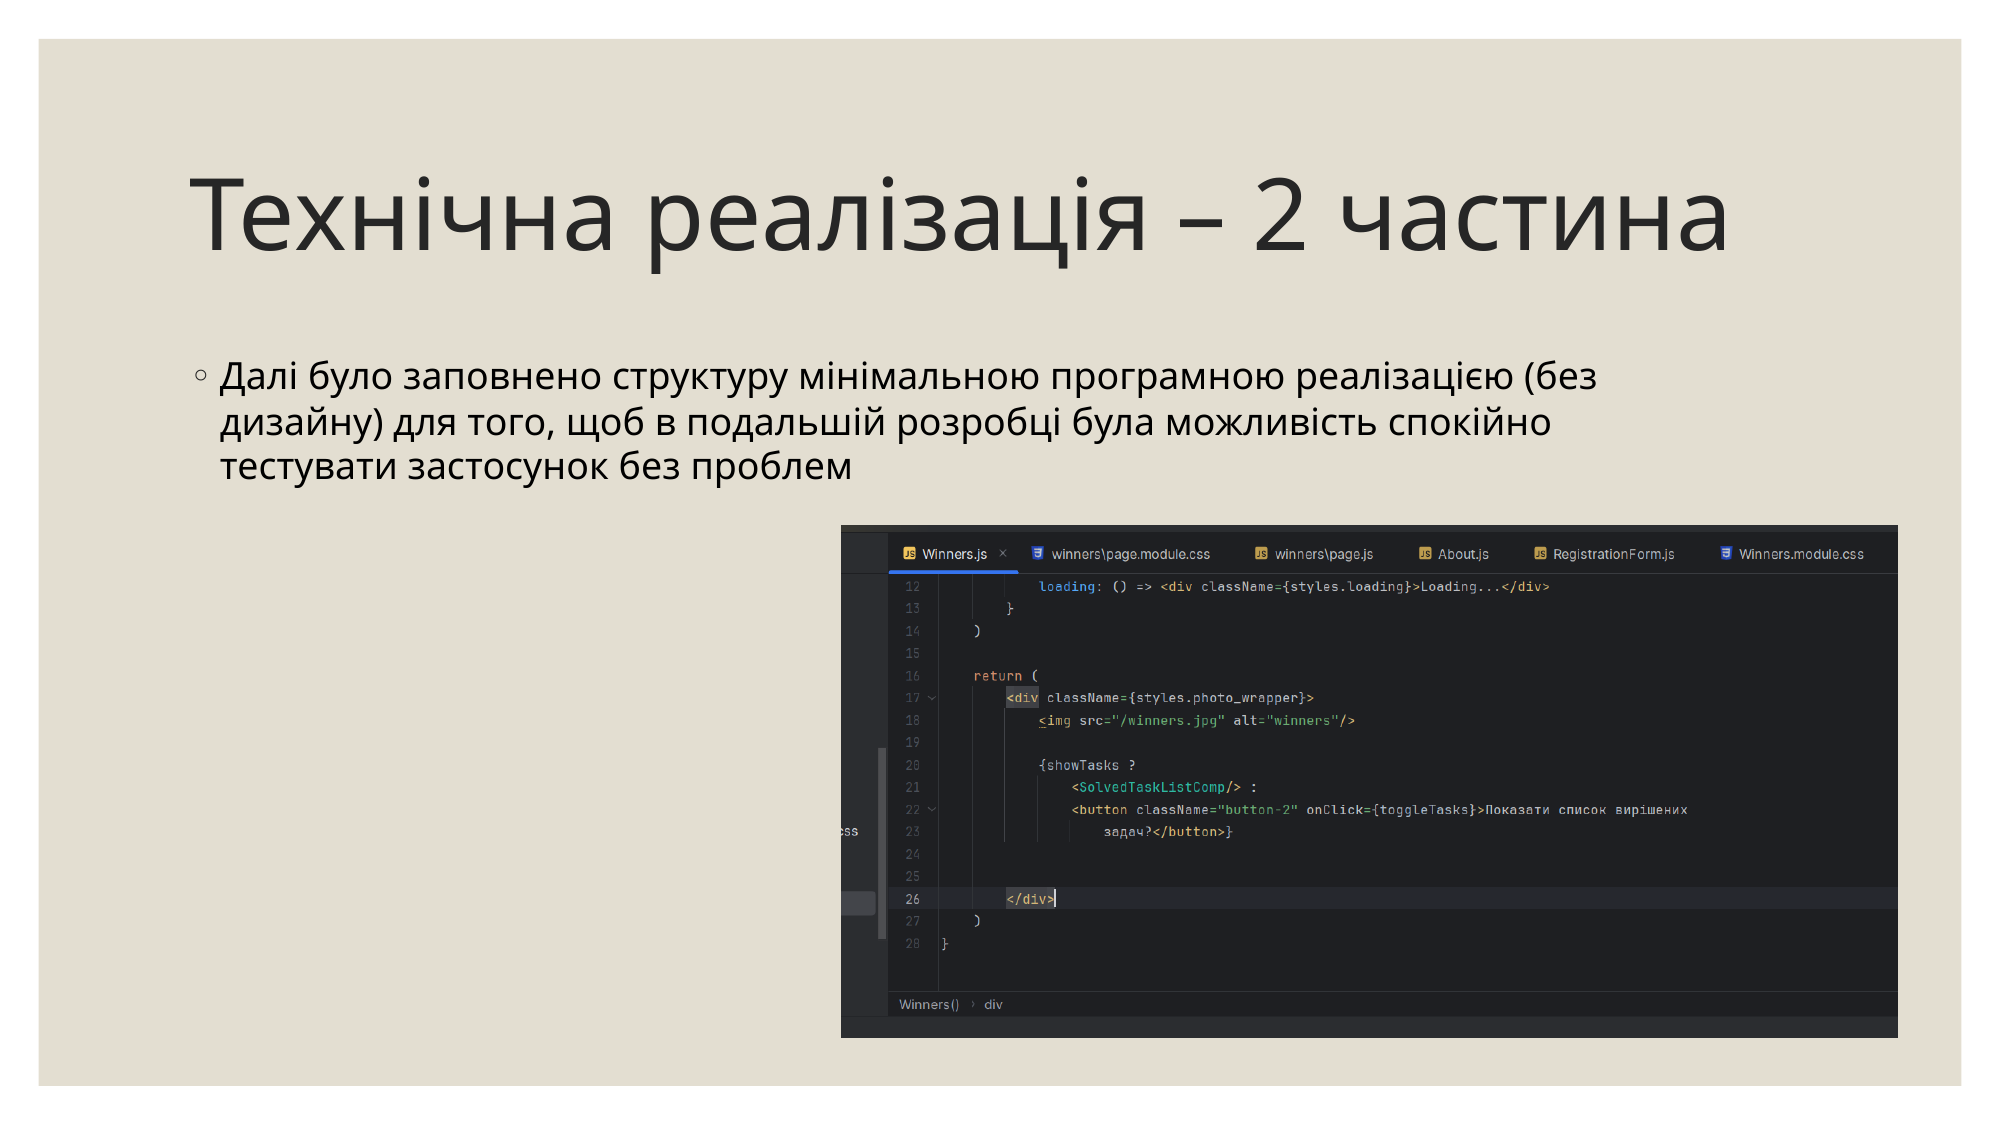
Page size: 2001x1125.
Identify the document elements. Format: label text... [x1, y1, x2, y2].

picture [841, 525, 1898, 1038]
list Далі було заповнено структуру мінімальною програмною реалізацією (без дизайну) для того, щоб в подальшій розробці була можливість спокійно тестувати застосунок без проблем [174, 345, 1745, 990]
title Технічна реалізація – 2 частина [174, 105, 1825, 331]
